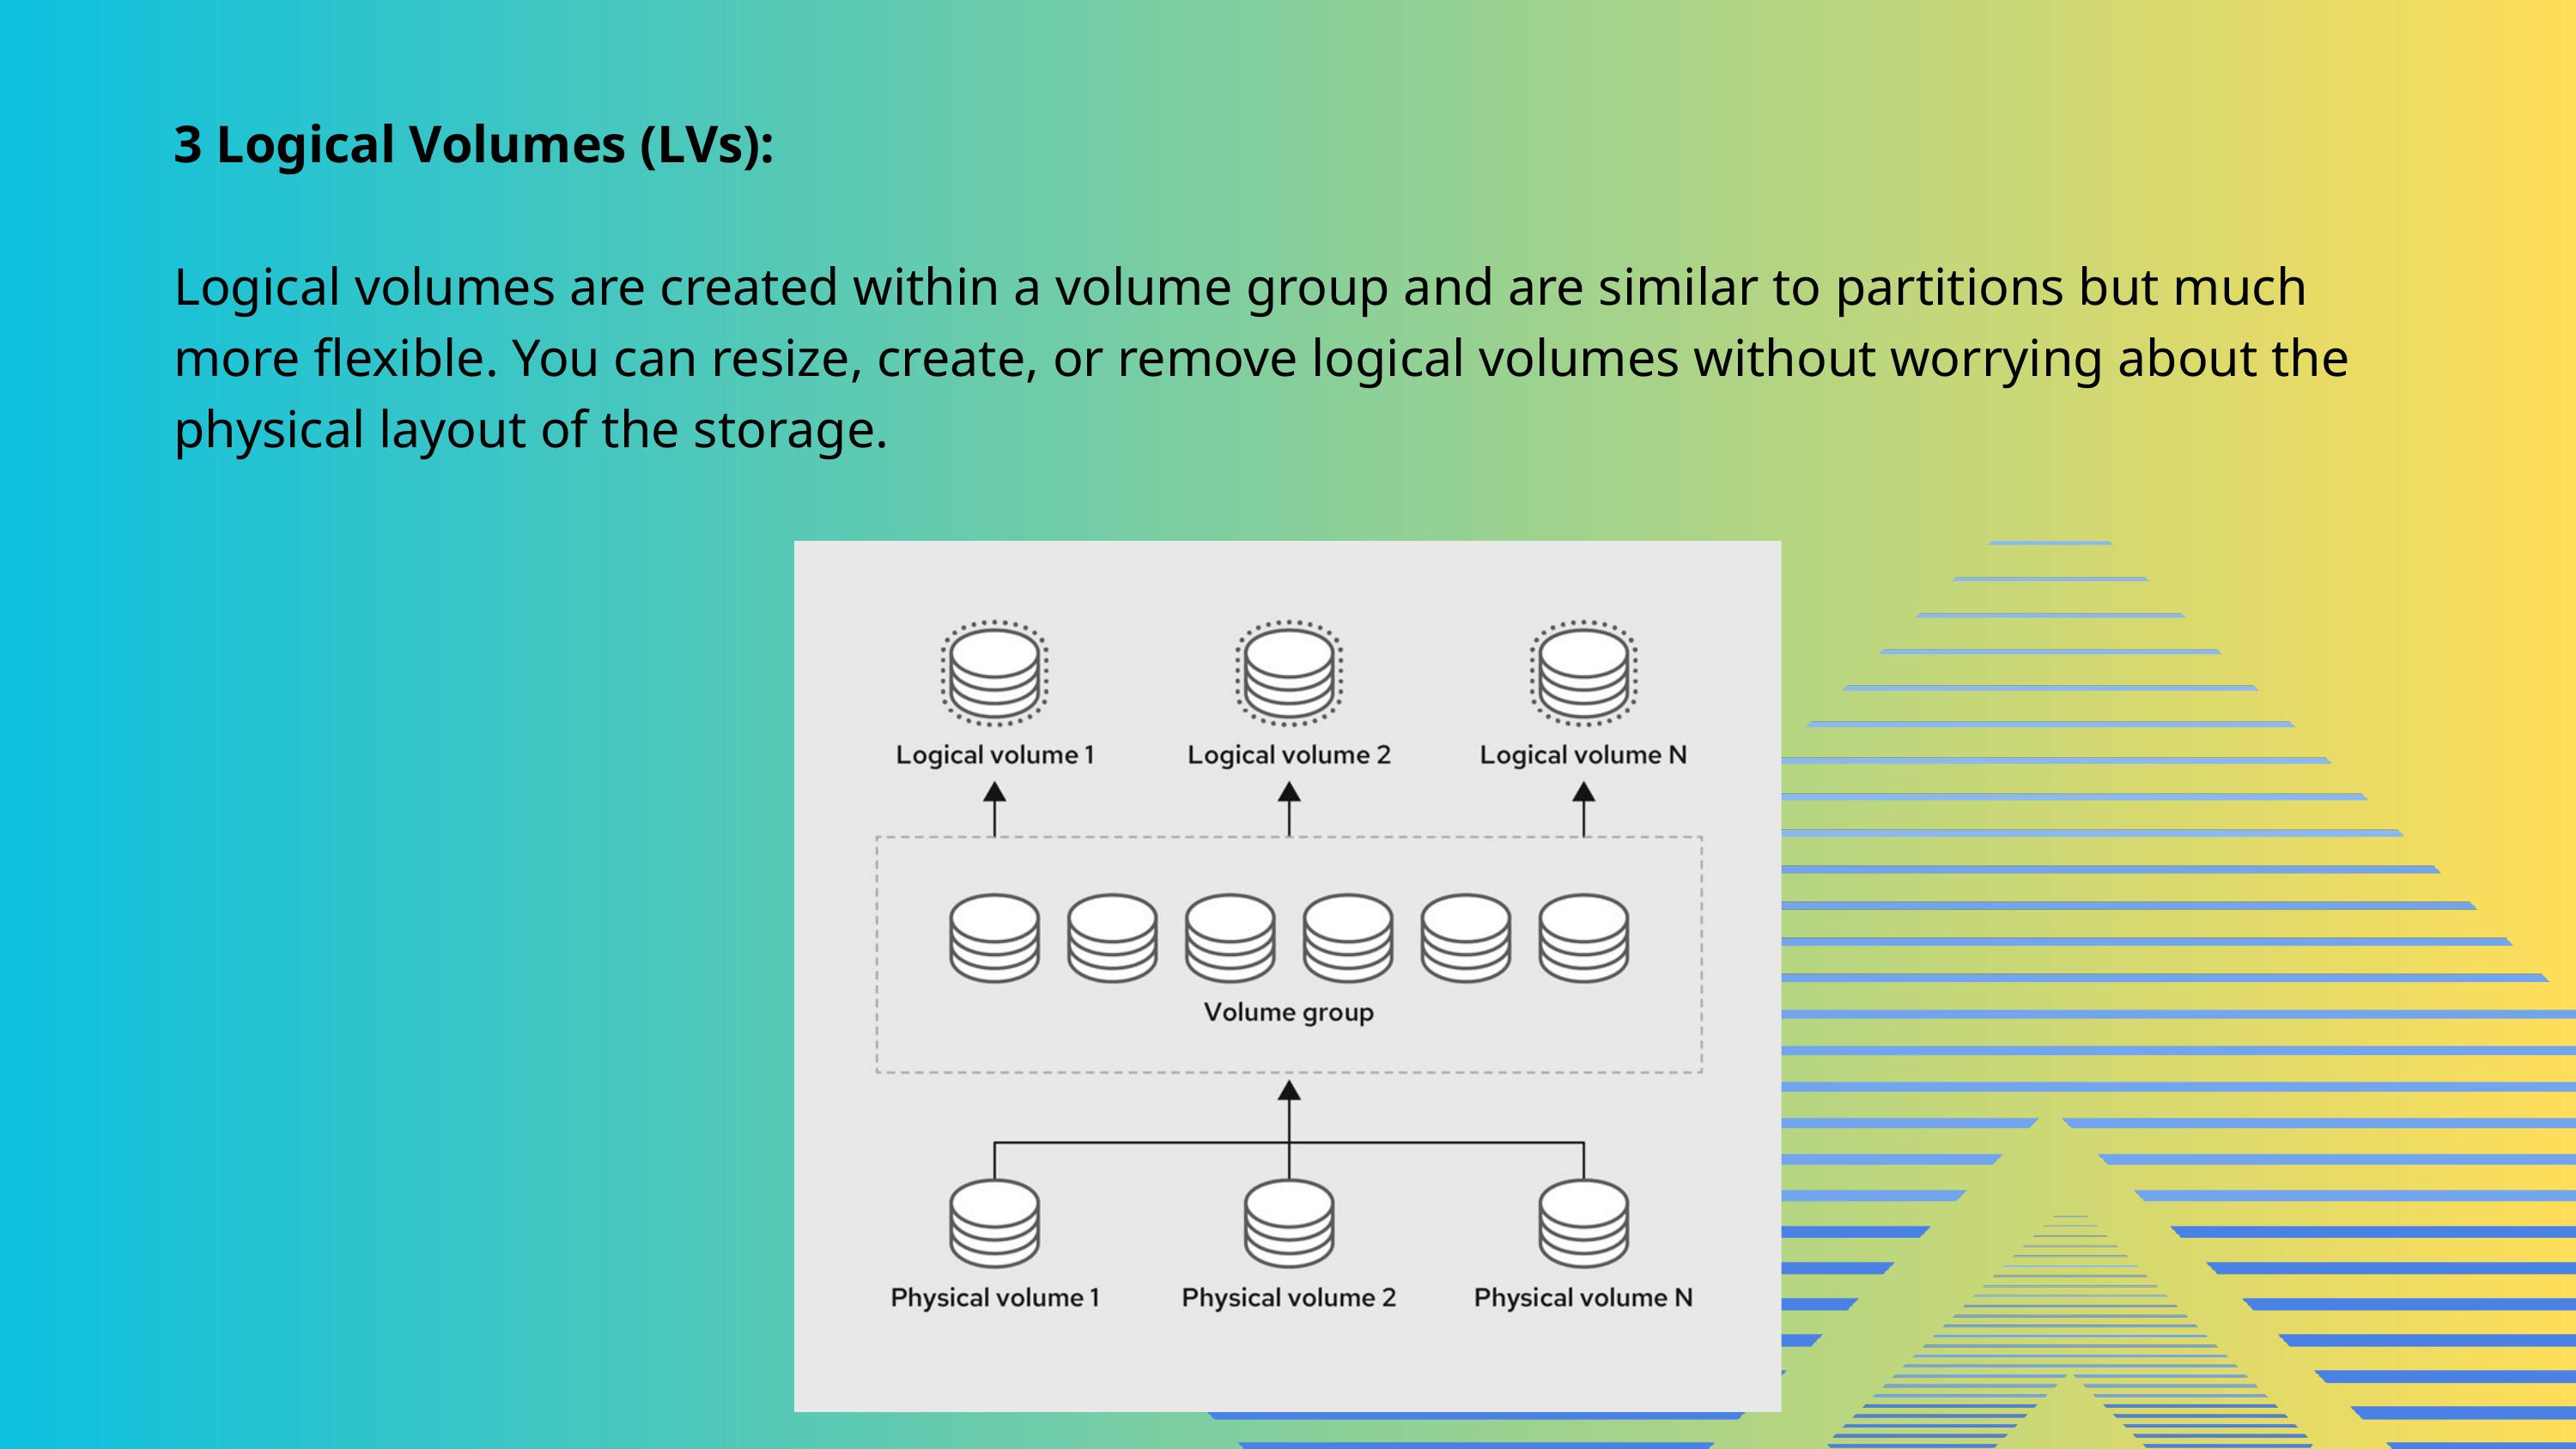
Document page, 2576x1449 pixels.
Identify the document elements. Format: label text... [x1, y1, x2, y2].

text_box 3 Logical Volumes (LVs): Logical volumes are created within a volume group and are similar to partitions but much more flexible. You can resize, create, or remove logical volumes without worrying about the physical layout of the storage. [173, 31, 2403, 529]
text_box [794, 541, 1782, 1412]
text_box [1167, 541, 2576, 1449]
text_box [1827, 1216, 2313, 1449]
